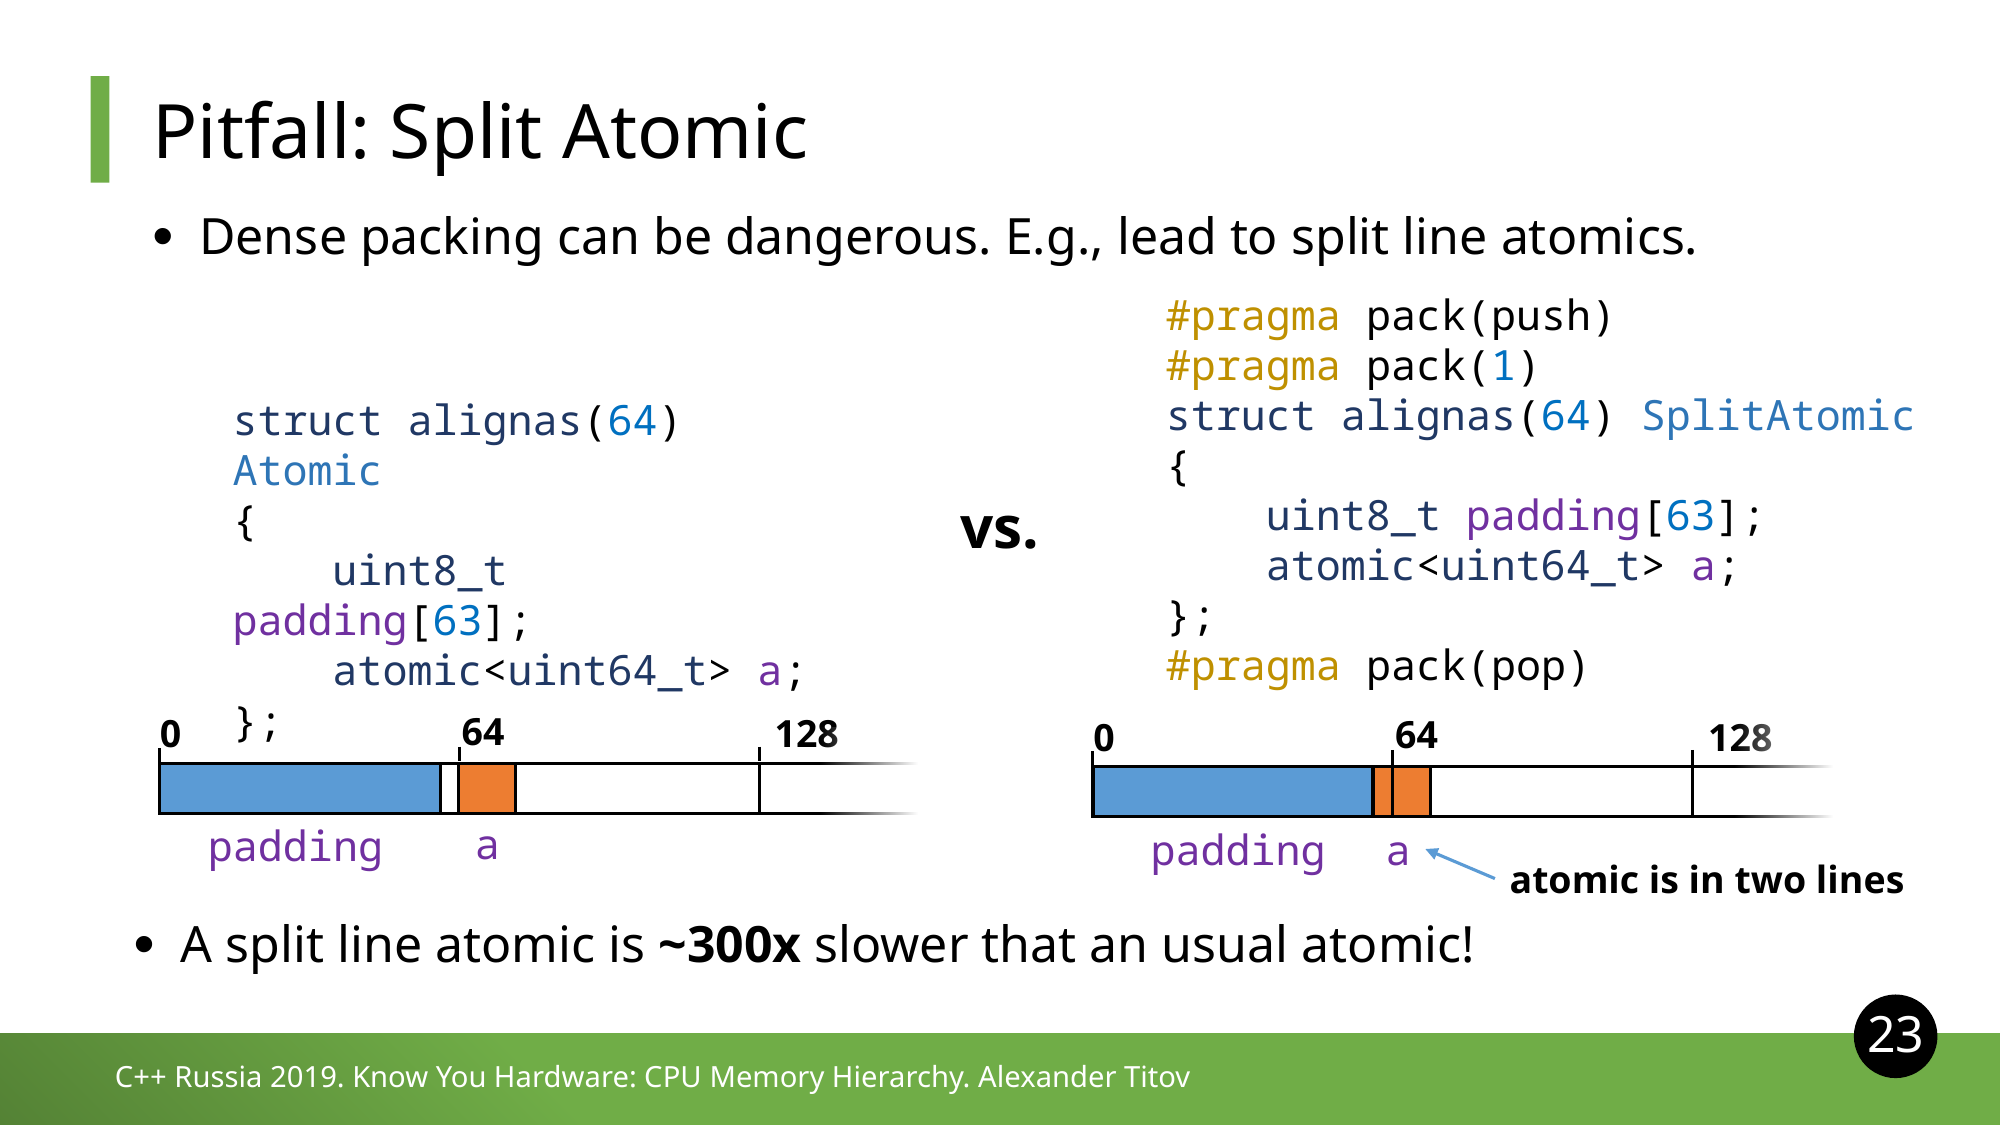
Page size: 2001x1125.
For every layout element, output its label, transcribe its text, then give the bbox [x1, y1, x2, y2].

footer C++ Russia 2019. Know You Hardware: CPU Memory Hierarchy. Alexander Titov [99, 1042, 1750, 1115]
text_box A split line atomic is ~300x slower that an usual atomic! [118, 912, 1504, 981]
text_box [144, 700, 1086, 879]
text_box atomic is in two lines [1494, 883, 1920, 909]
text_box struct alignas(64) Atomic { uint8_t padding[63]; atomic<uint64_t> a; }; [217, 386, 827, 700]
text_box vs. [945, 482, 1055, 568]
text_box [1078, 703, 2000, 883]
text_box #pragma pack(push) #pragma pack(1) struct alignas(64) SplitAtomic { uint8_t padding[63]; atomic<uint64_t> a; }; #pragma pack(pop) [1151, 281, 1976, 697]
slide_number 23 [1841, 994, 1950, 1079]
list Dense packing can be dangerous. E.g., lead to split line atomics. [137, 204, 1863, 291]
title Pitfall: Split Atomic [137, 0, 1863, 183]
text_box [1424, 849, 1513, 879]
